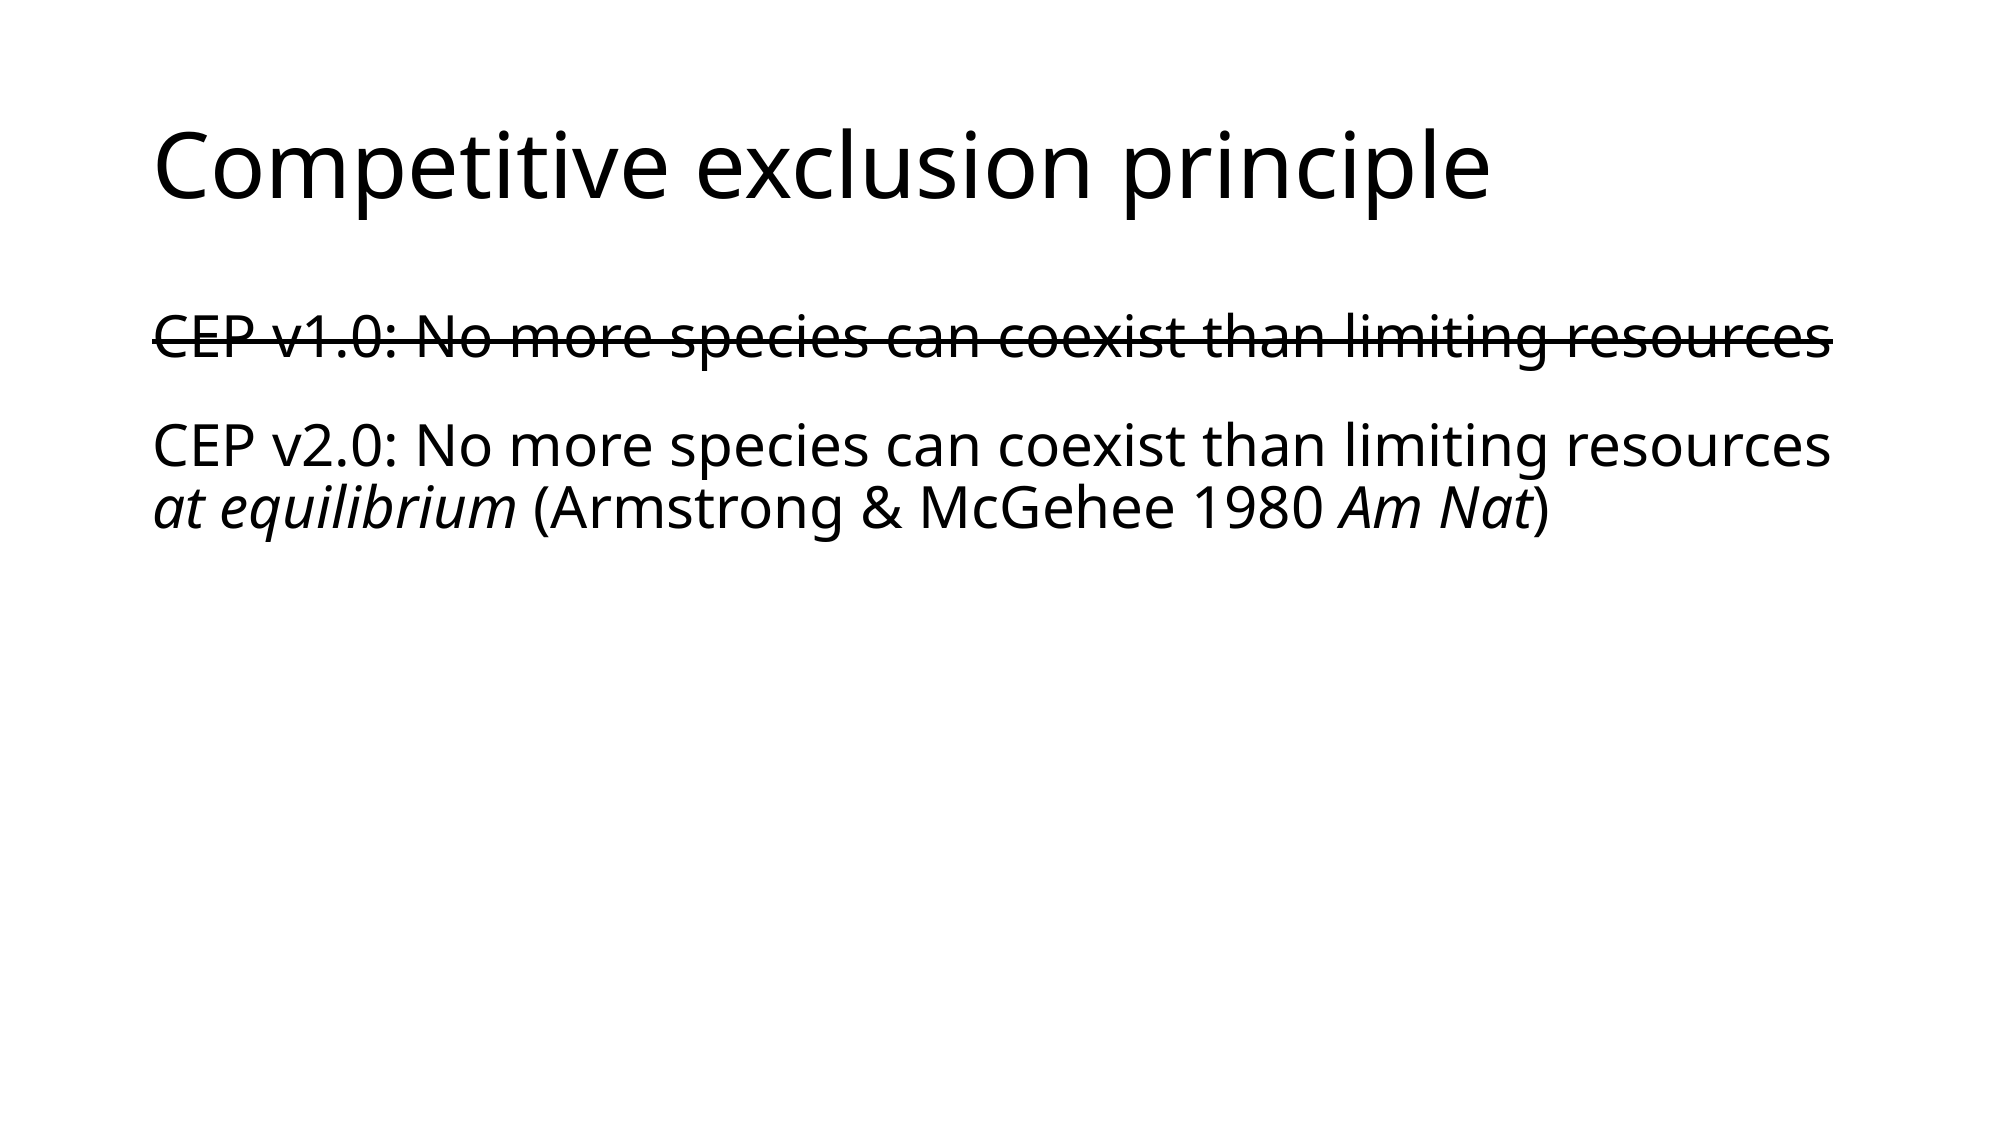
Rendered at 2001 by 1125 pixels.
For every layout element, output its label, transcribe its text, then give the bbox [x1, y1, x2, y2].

list CEP v1.0: No more species can coexist than limiting resources CEP v2.0: No more species can coexist than limiting resources at equilibrium (Armstrong & McGehee 1980 Am Nat) [137, 299, 1863, 1014]
title Competitive exclusion principle [137, 59, 1863, 278]
